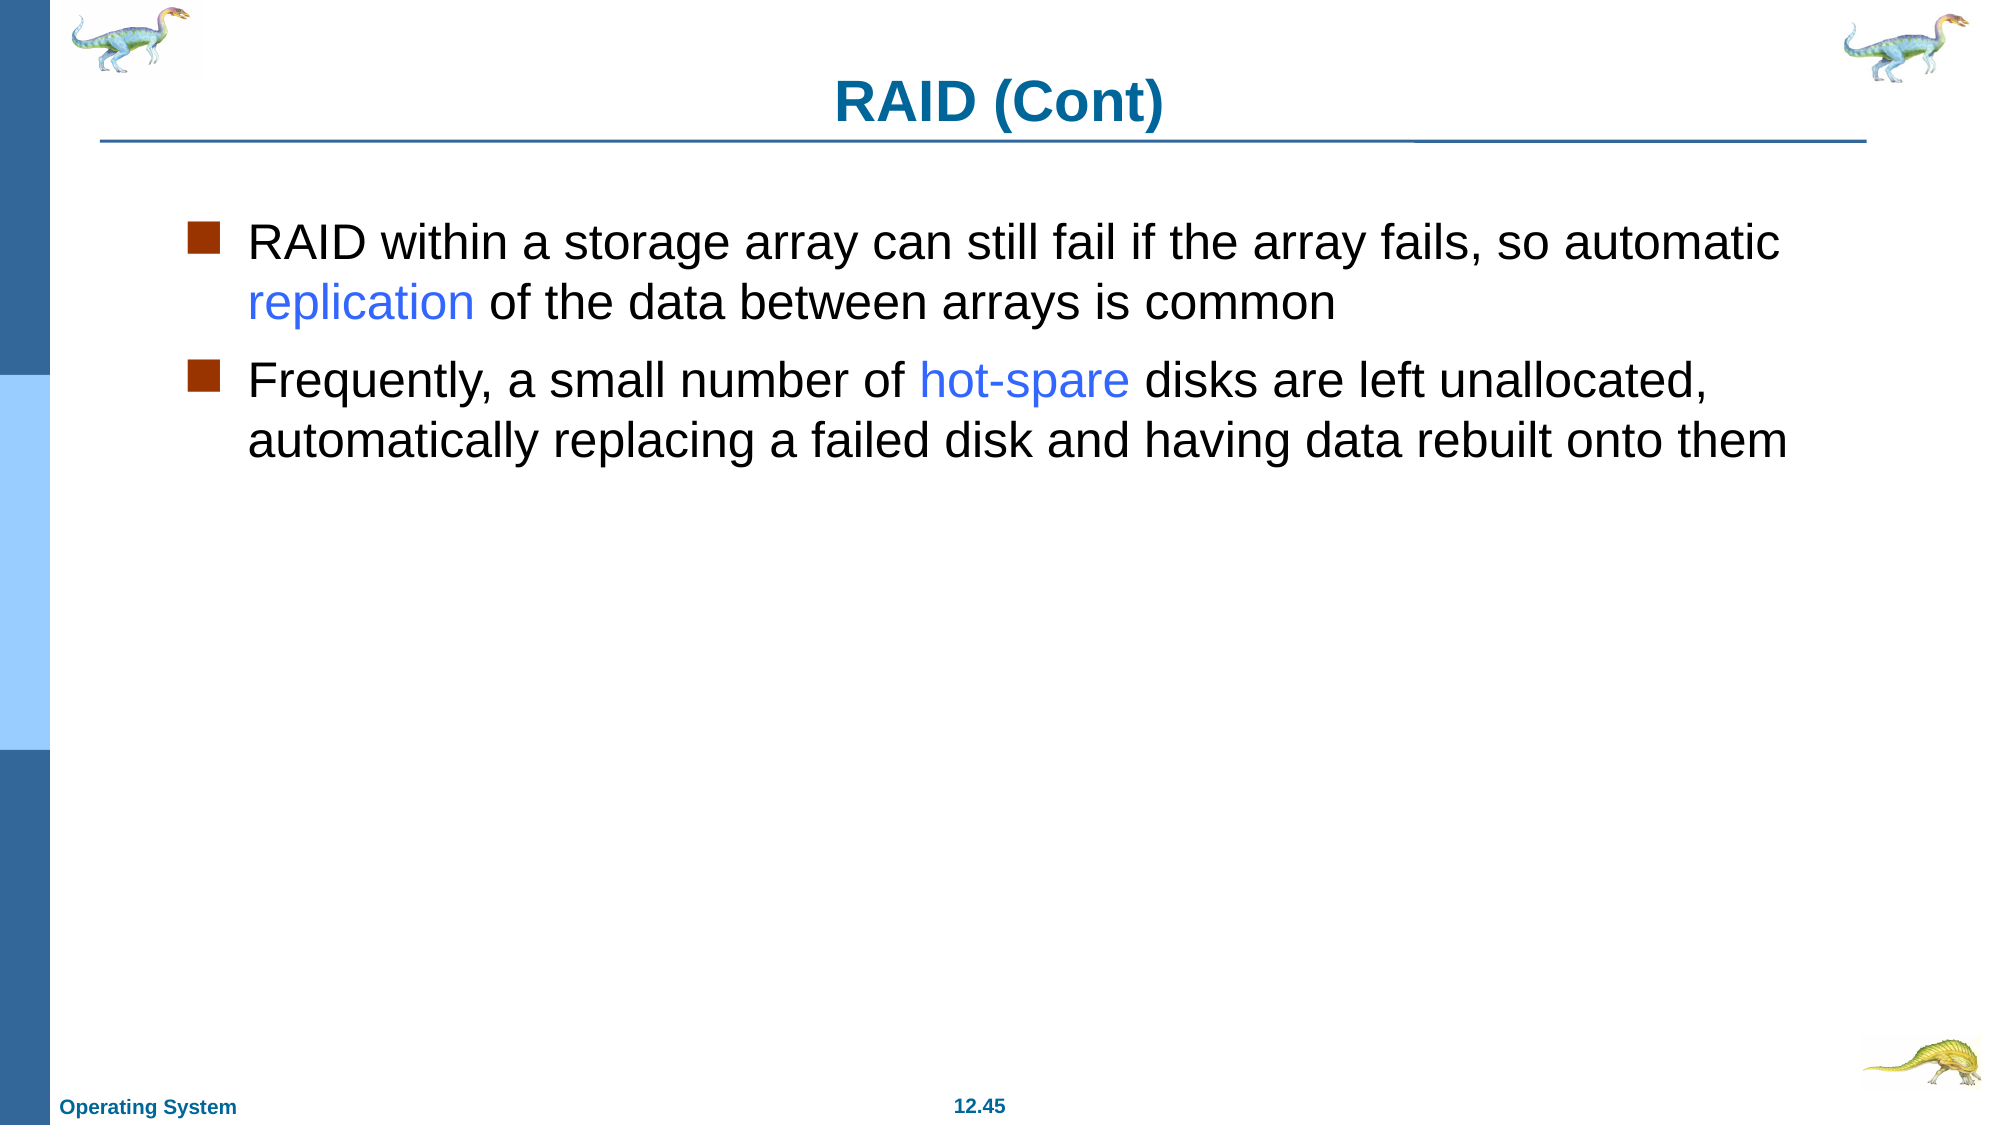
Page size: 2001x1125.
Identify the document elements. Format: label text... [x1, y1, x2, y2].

title RAID (Cont) [99, 45, 1900, 141]
picture [1861, 1034, 1982, 1090]
picture [62, 0, 203, 80]
picture [1837, 12, 1988, 94]
list RAID within a storage array can still fail if the array fails, so automatic replication of the data between arrays is common Frequently, a small number of hot-spare disks are left unallocated, automatically replacing a failed disk and having data rebuilt onto them [176, 202, 1977, 946]
